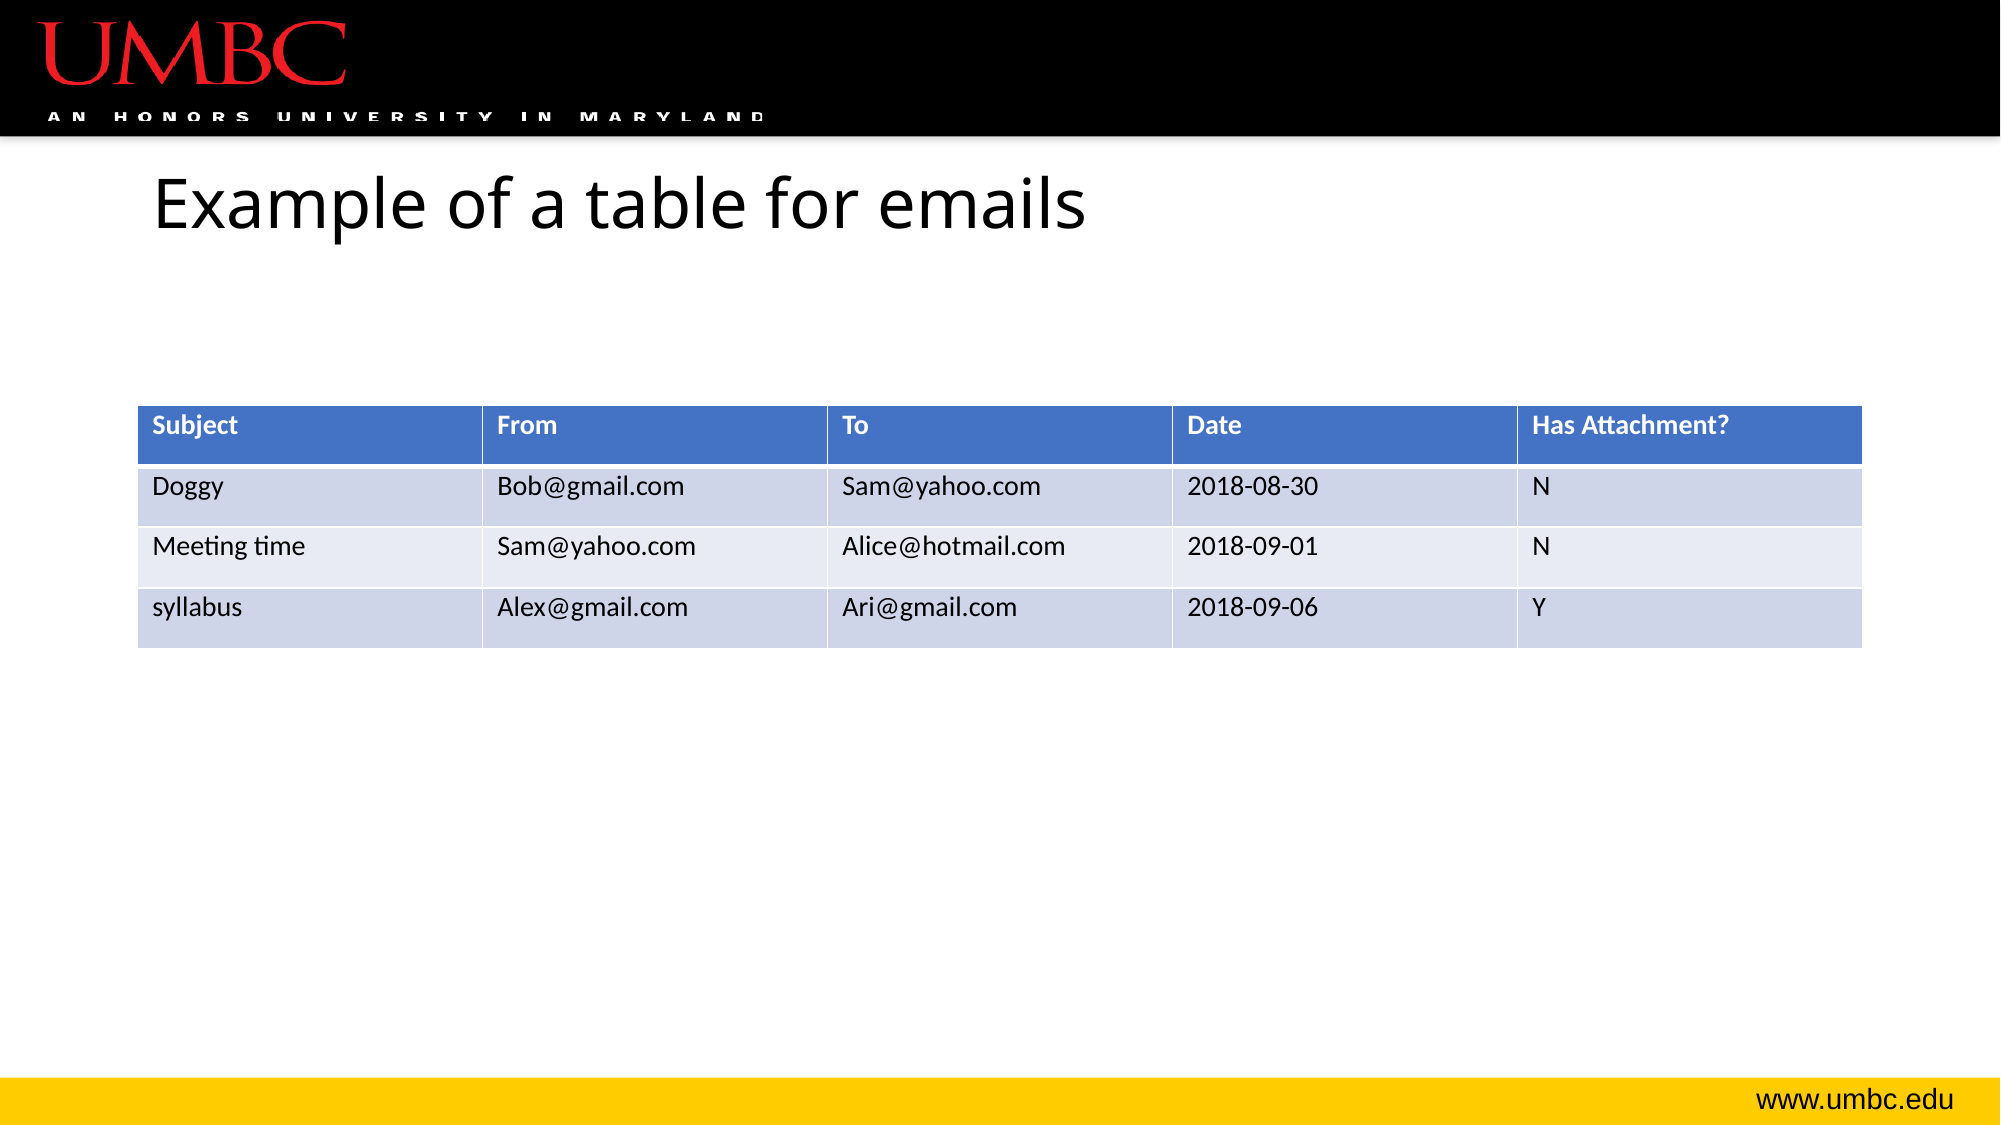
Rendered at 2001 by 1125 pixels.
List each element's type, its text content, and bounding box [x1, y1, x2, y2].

table_cell 2018-09-06 [1173, 589, 1517, 648]
table_cell N [1518, 469, 1862, 526]
title Example of a table for emails [137, 135, 1863, 278]
table_cell Sam@yahoo.com [828, 469, 1172, 526]
table_cell Alice@hotmail.com [828, 528, 1172, 587]
table_cell Sam@yahoo.com [483, 528, 827, 587]
table_header Date [1173, 406, 1517, 464]
table_cell Y [1518, 589, 1862, 648]
table_cell syllabus [138, 589, 482, 648]
table_cell Doggy [138, 469, 482, 526]
table_cell Bob@gmail.com [483, 469, 827, 526]
table_cell Alex@gmail.com [483, 589, 827, 648]
table_cell Meeting time [138, 528, 482, 587]
table_cell Ari@gmail.com [828, 589, 1172, 648]
table_header Subject [138, 406, 482, 464]
table_cell N [1518, 528, 1862, 587]
table_header From [483, 406, 827, 464]
table_header Has Attachment? [1518, 406, 1862, 464]
table_cell 2018-08-30 [1173, 469, 1517, 526]
table_cell 2018-09-01 [1173, 528, 1517, 587]
table_header To [828, 406, 1172, 464]
